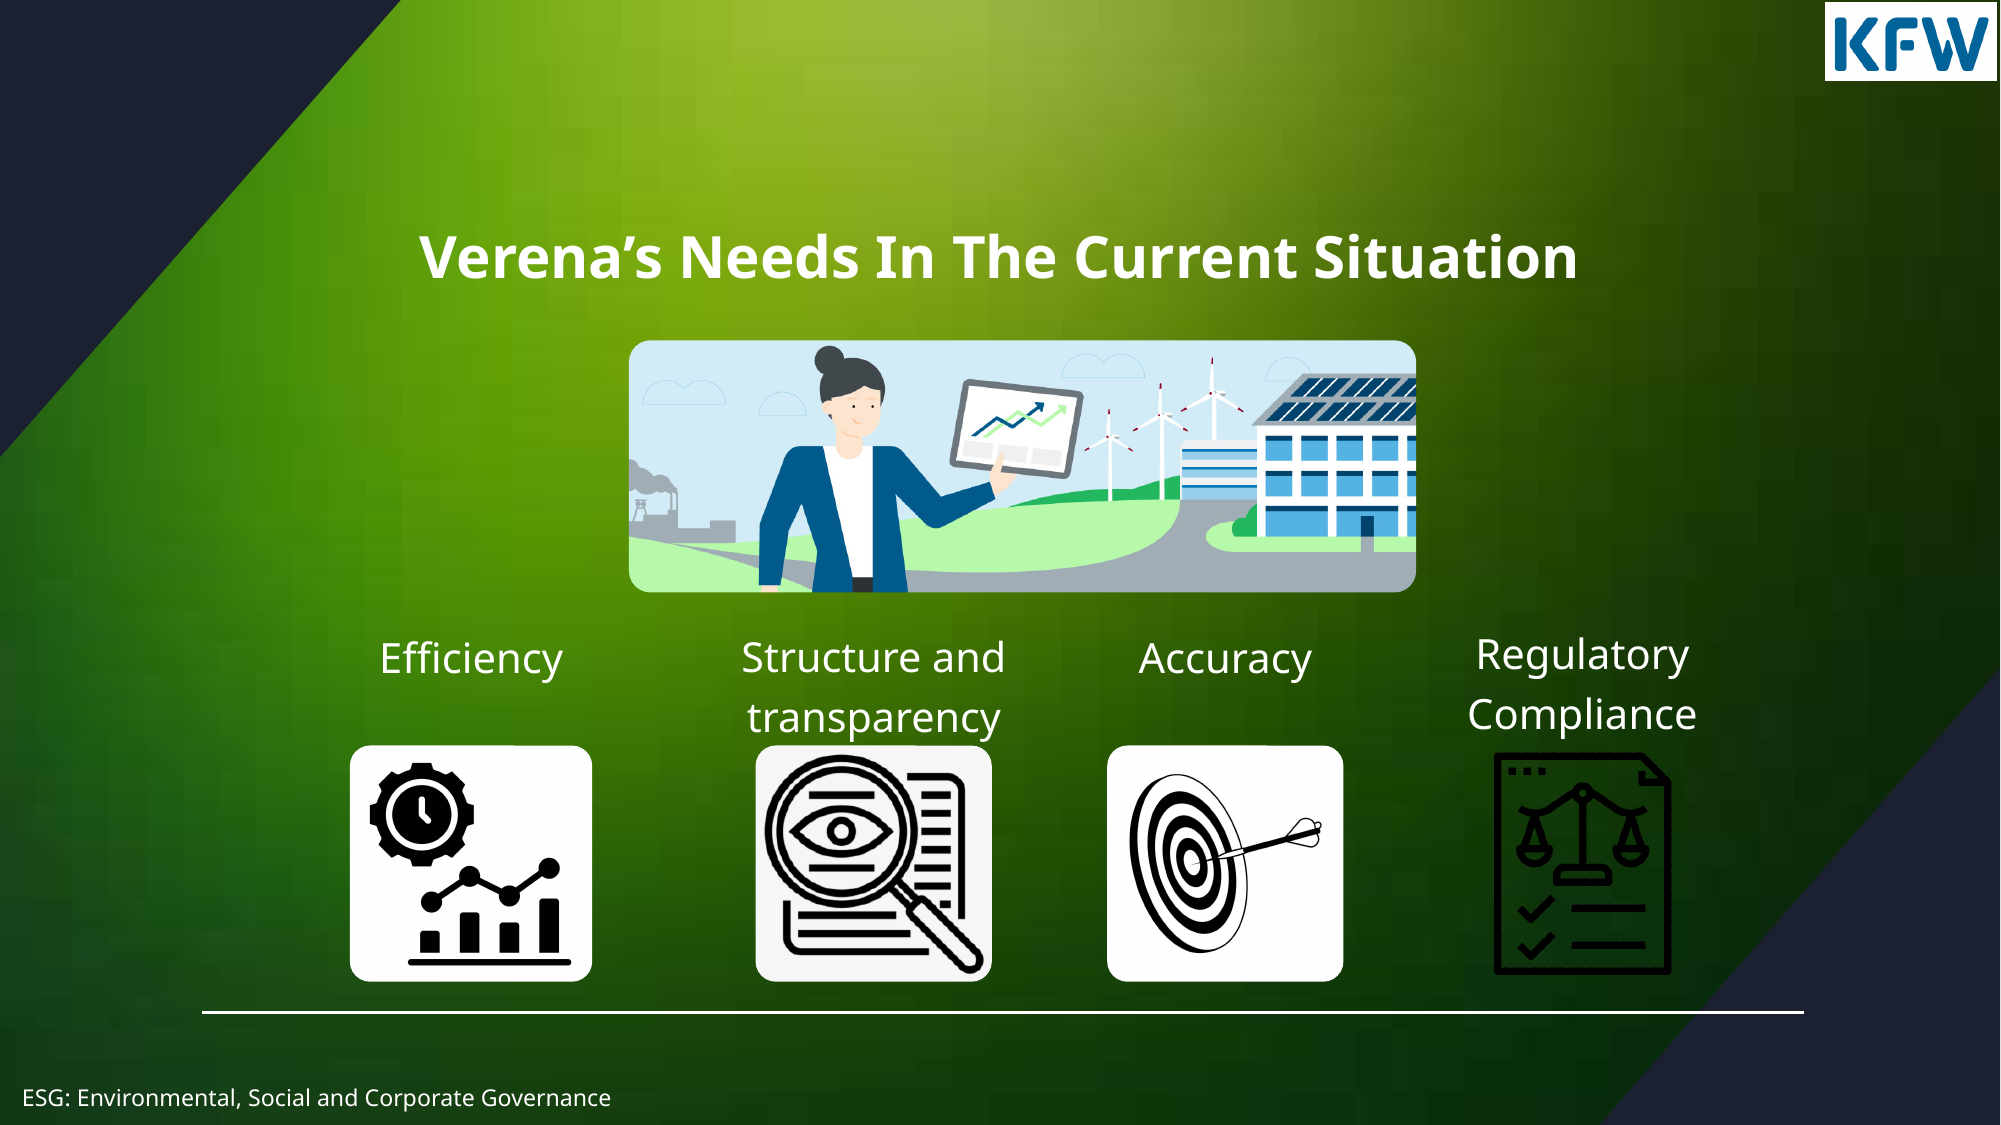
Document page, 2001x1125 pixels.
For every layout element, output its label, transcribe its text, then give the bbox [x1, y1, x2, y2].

picture [1825, 2, 1997, 81]
picture [1107, 745, 1344, 982]
text_box ESG: Environmental, Social and Corporate Governance [6, 1068, 629, 1119]
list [628, 340, 1417, 593]
text_box Accuracy [1092, 614, 1359, 690]
title Verena’s Needs In The Current Situation [187, 143, 1813, 367]
picture [349, 745, 593, 982]
text_box Regulatory Compliance [1416, 610, 1749, 789]
list Efficiency [338, 614, 604, 690]
picture [755, 745, 992, 982]
picture [1464, 745, 1701, 982]
text_box Structure and transparency [683, 614, 1065, 749]
